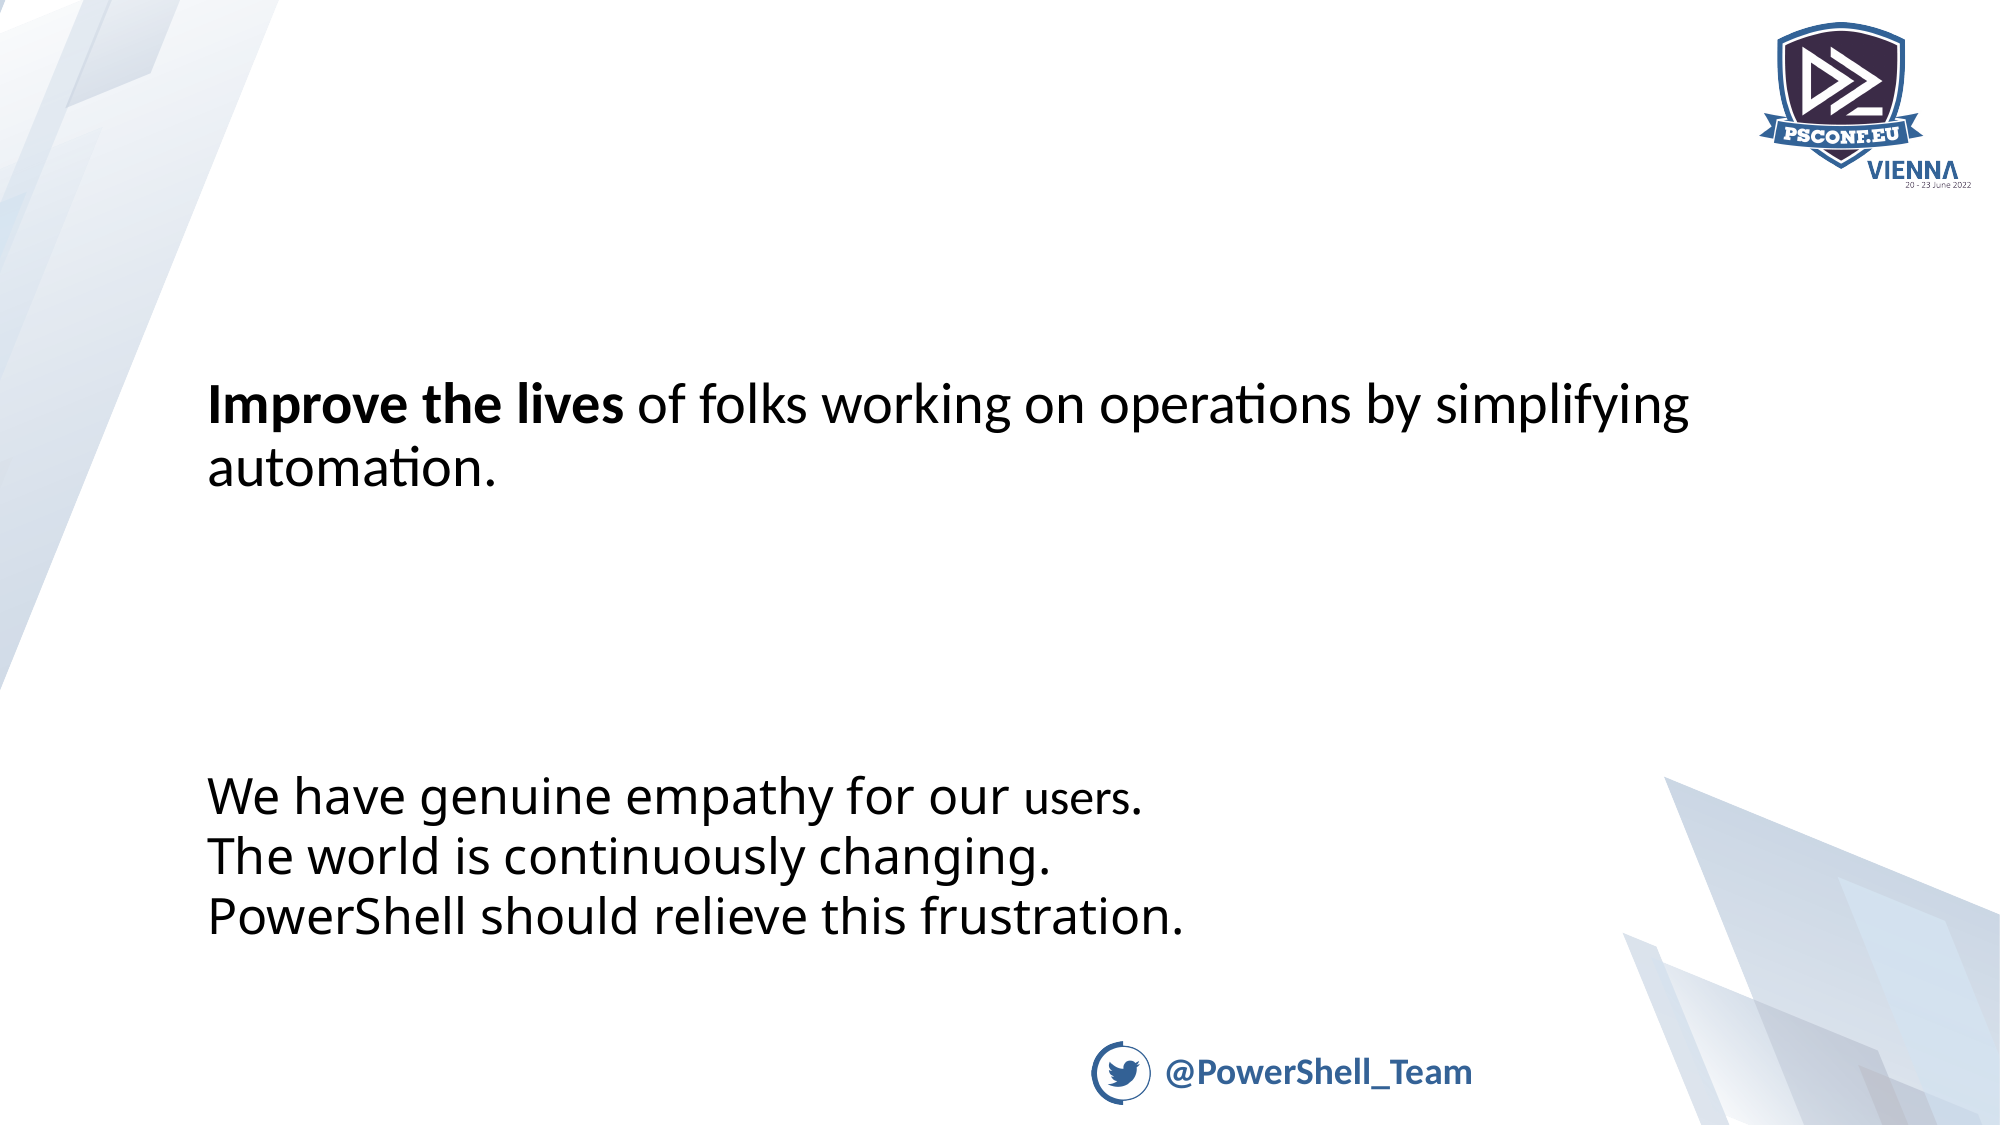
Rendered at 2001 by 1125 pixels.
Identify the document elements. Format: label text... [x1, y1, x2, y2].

list Improve the lives of folks working on operations by simplifying automation. [192, 366, 2000, 593]
text_box We have genuine empathy for our users. The world is continuously changing. PowerShell should relieve this frustration. [192, 756, 1371, 952]
picture [0, 0, 2000, 1125]
text_box [75, 136, 1925, 230]
